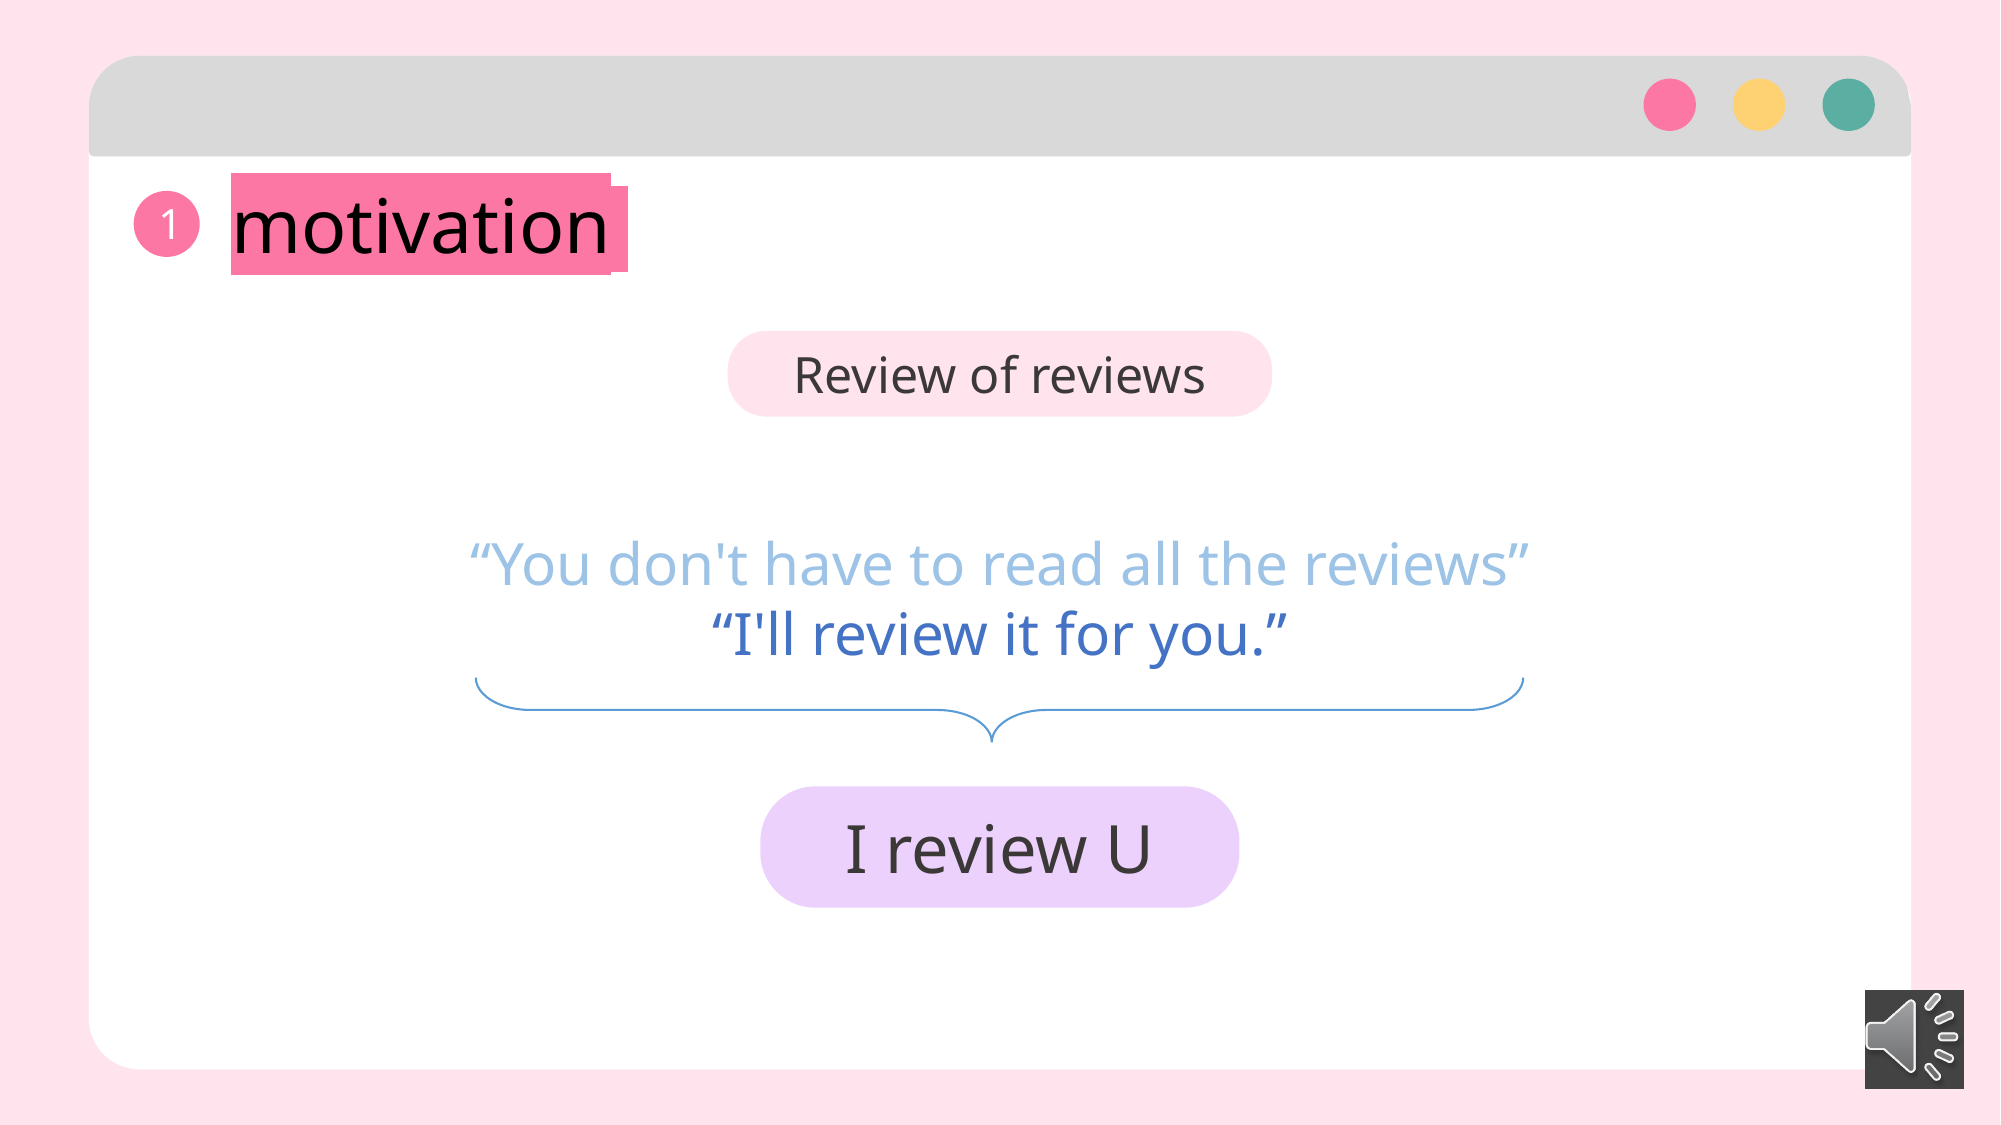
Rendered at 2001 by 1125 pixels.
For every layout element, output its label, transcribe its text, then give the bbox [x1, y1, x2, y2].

text_box I review U [759, 785, 1241, 909]
text_box [474, 677, 1525, 743]
text_box [1642, 77, 1697, 132]
text_box [1821, 77, 1876, 132]
text_box Review of reviews [726, 329, 1274, 418]
picture [1864, 989, 1965, 1090]
text_box [1731, 77, 1787, 132]
text_box [87, 54, 1913, 158]
text_box “You don't have to read all the reviews” “I'll review it for you.” [87, 153, 1913, 1071]
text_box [133, 170, 650, 277]
